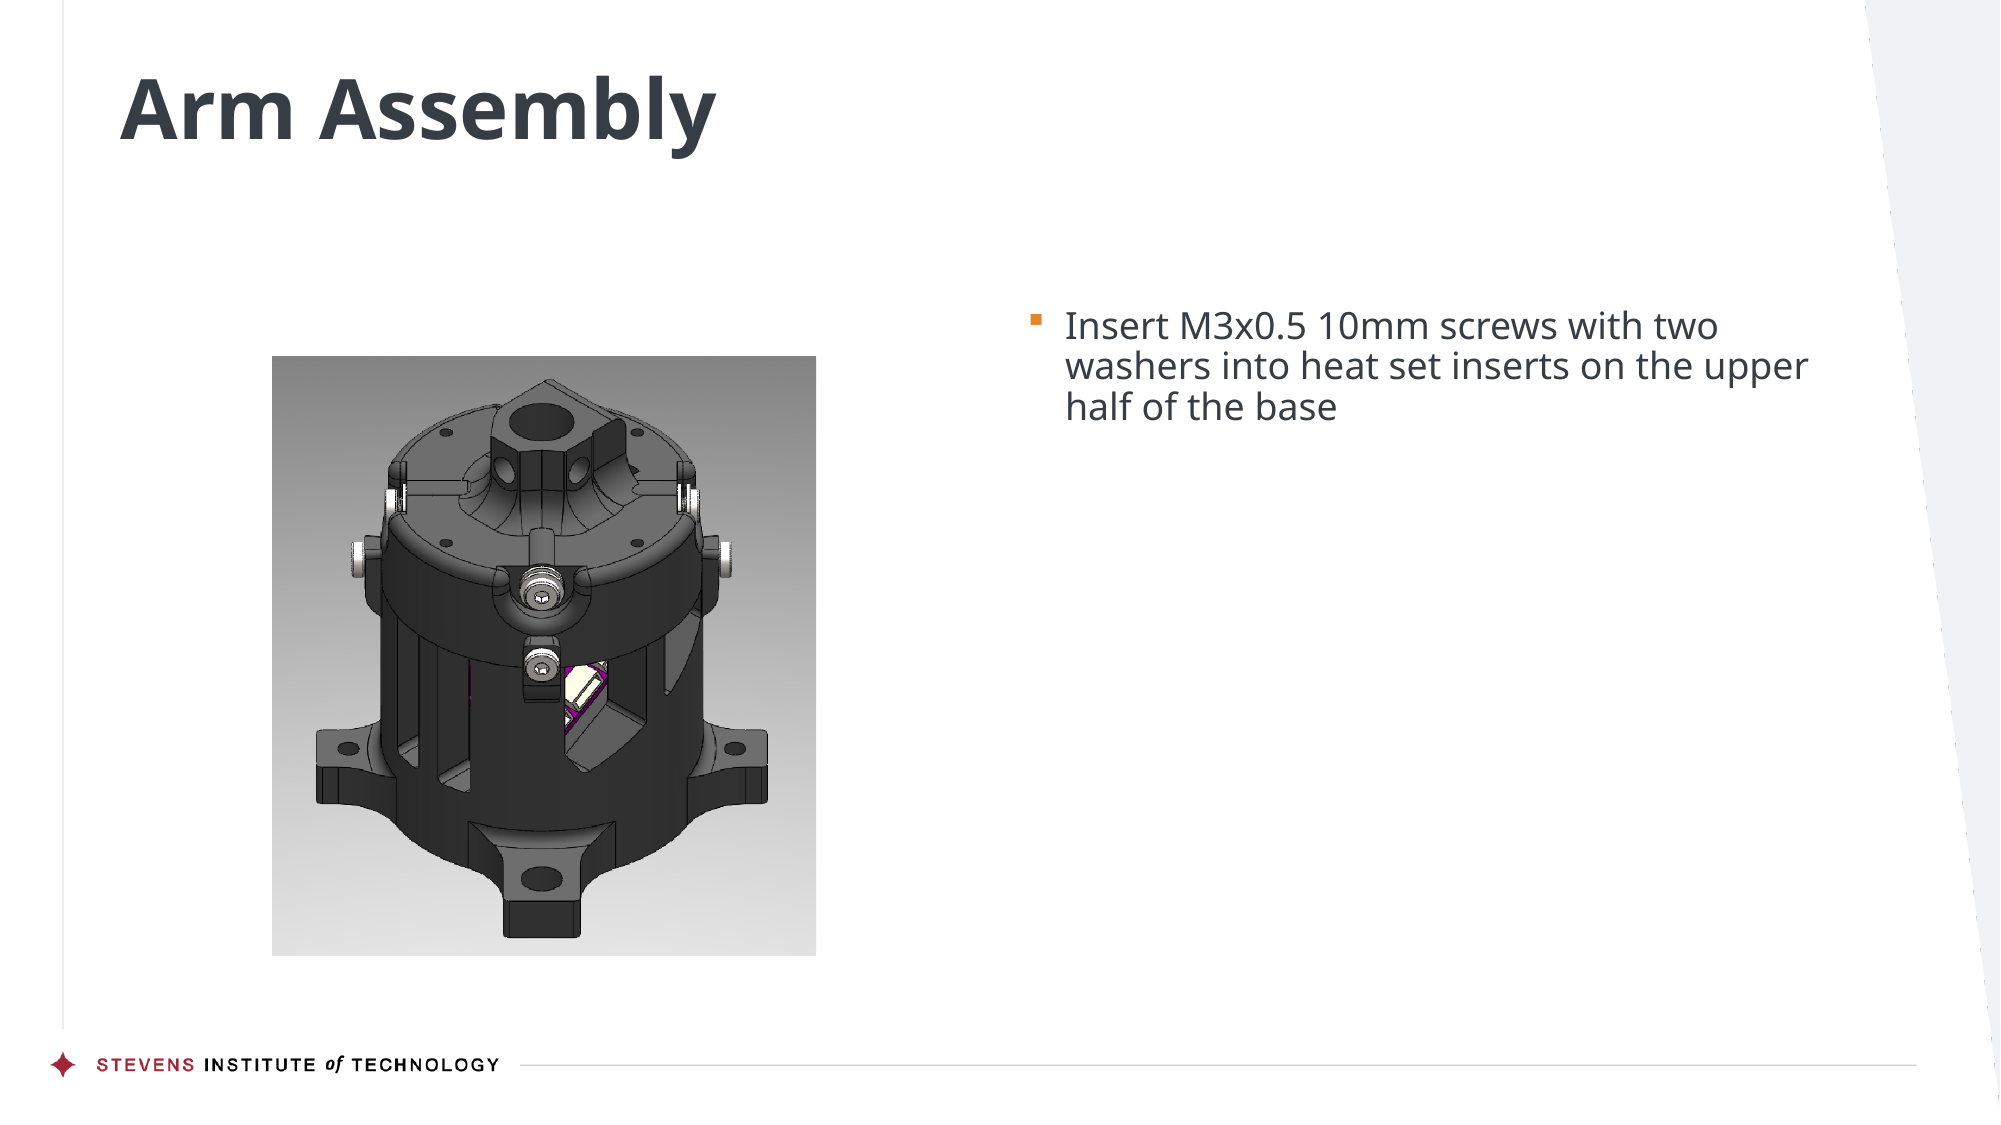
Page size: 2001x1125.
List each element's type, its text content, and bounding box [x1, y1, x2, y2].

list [271, 356, 817, 956]
list Insert M3x0.5 10mm screws with two washers into heat set inserts on the upper half of the base [1012, 299, 1863, 1014]
title Arm Assembly [105, 59, 1863, 278]
